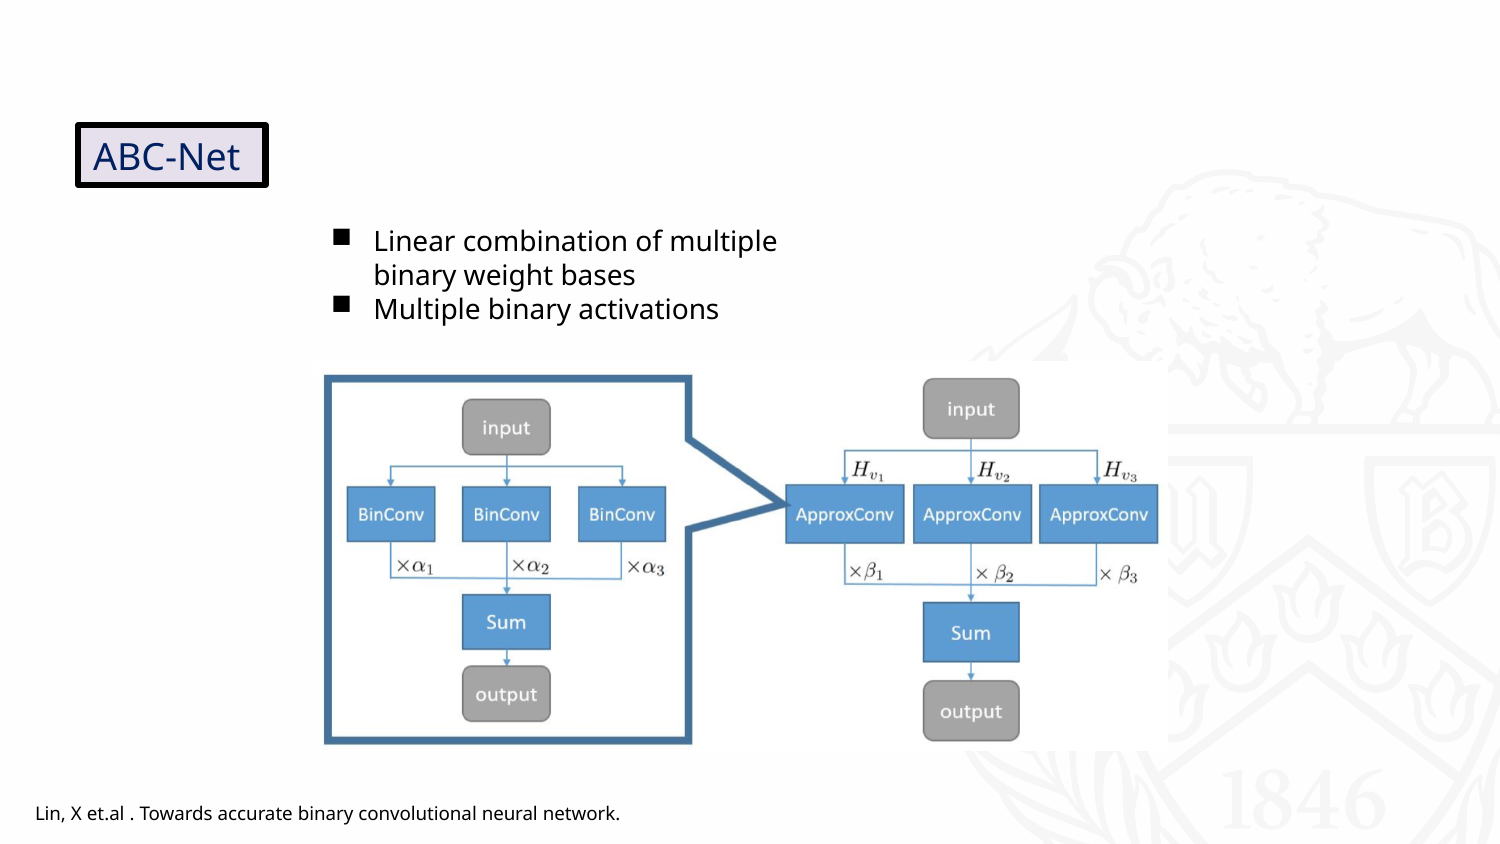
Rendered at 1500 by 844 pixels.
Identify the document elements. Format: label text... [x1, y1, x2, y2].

text_box Lin, X et.al . Towards accurate binary convolutional neural network. [20, 794, 1107, 832]
text_box Linear combination of multiple binary weight bases Multiple binary activations [316, 216, 862, 333]
picture [0, 0, 1500, 844]
text_box ABC-Net [78, 125, 266, 185]
